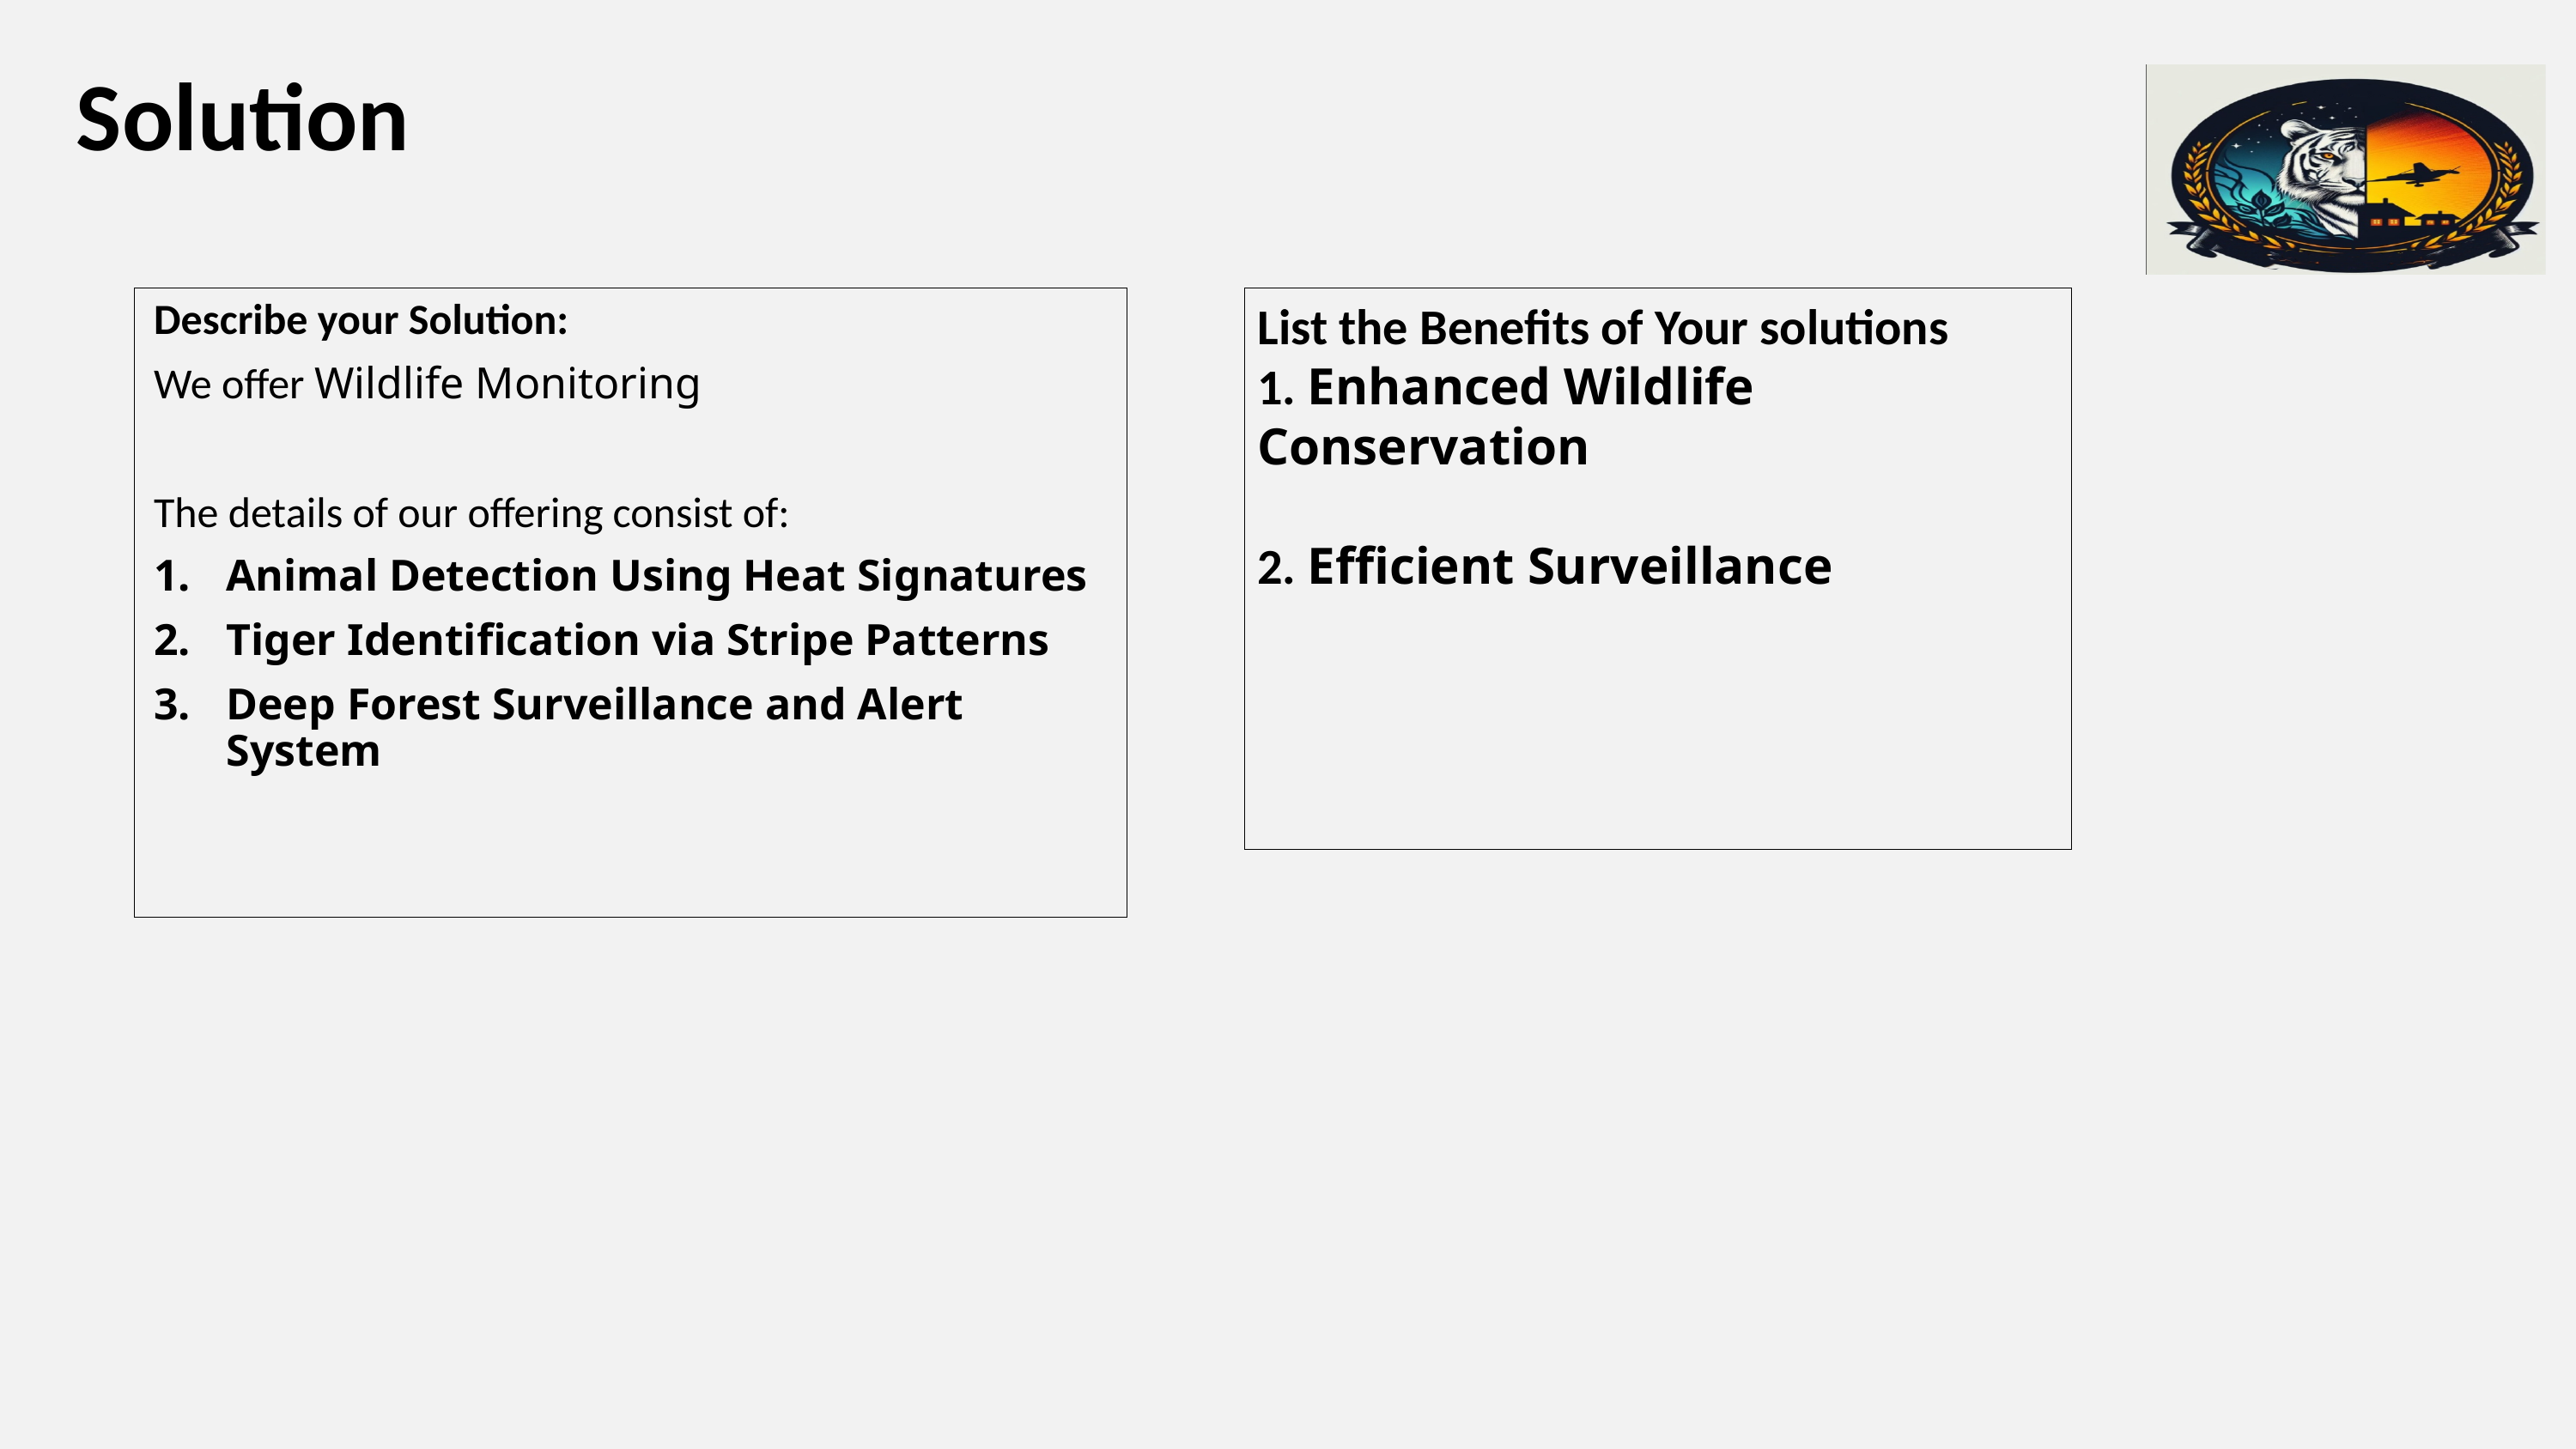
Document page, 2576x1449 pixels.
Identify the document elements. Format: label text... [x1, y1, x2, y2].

text_box Solution [57, 3, 1656, 180]
text_box List the Benefits of Your solutions 1. Enhanced Wildlife Conservation 2. Efficient Surveillance [1244, 288, 2072, 850]
text_box Describe your Solution: We offer Wildlife Monitoring The details of our offering consist of: Animal Detection Using Heat Signatures Tiger Identification via Stripe Patterns Deep Forest Surveillance and Alert System [134, 288, 1127, 918]
picture [2146, 64, 2576, 275]
